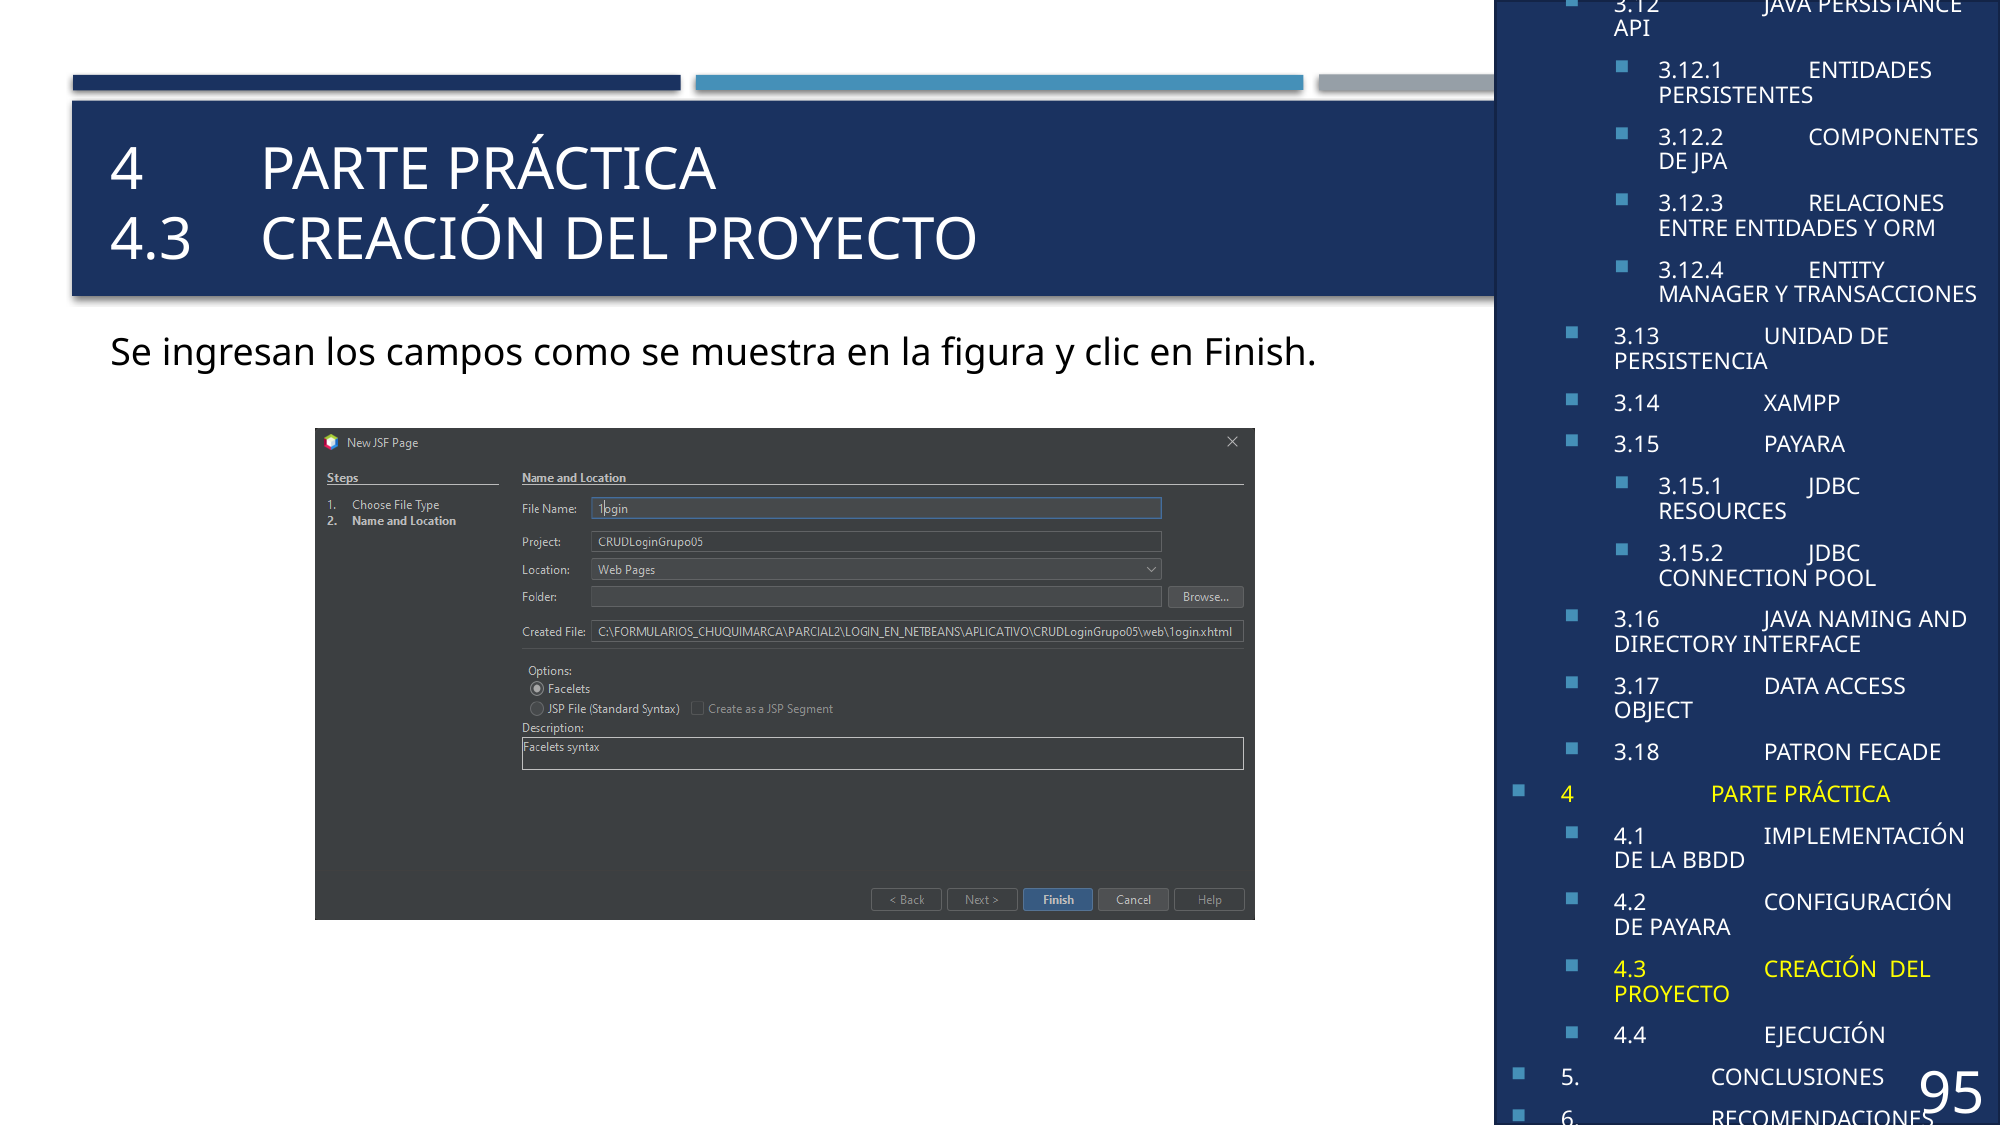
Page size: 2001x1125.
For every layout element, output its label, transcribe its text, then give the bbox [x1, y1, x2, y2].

picture [315, 427, 1256, 921]
title 4 Parte práctica 4.3 CREACIÓN DEL PROYECTO [95, 112, 1494, 279]
text_box 3.12 JAVA PERSISTANCE API 3.12.1 ENTIDADES PERSISTENTES 3.12.2 COMPONENTES DE JPA 3.12.3 RELACIONES ENTRE ENTIDADES Y ORM 3.12.4 ENTITY MANAGER Y TRANSACCIONES 3.13 UNIDAD DE PERSISTENCIA 3.14 XAMPP 3.15 PAYARA 3.15.1 JDBC RESOURCES 3.15.2 JDBC CONNECTION POOL 3.16 JAVA NAMING AND DIRECTORY INTERFACE 3.17 DATA ACCESS OBJECT 3.18 PATRON FECADE 4 PARTE PRÁCTICA 4.1 IMPLEMENTACIÓN DE LA BBDD 4.2 CONFIGURACIÓN DE PAYARA 4.3 CREACIÓN DEL PROYECTO 4.4 EJECUCIÓN 5. CONCLUSIONES 6. RECOMENDACIONES [1494, 0, 2000, 1125]
list Se ingresan los campos como se muestra en la figura y clic en Finish. [95, 303, 1459, 391]
slide_number 95 [1827, 1065, 2000, 1125]
